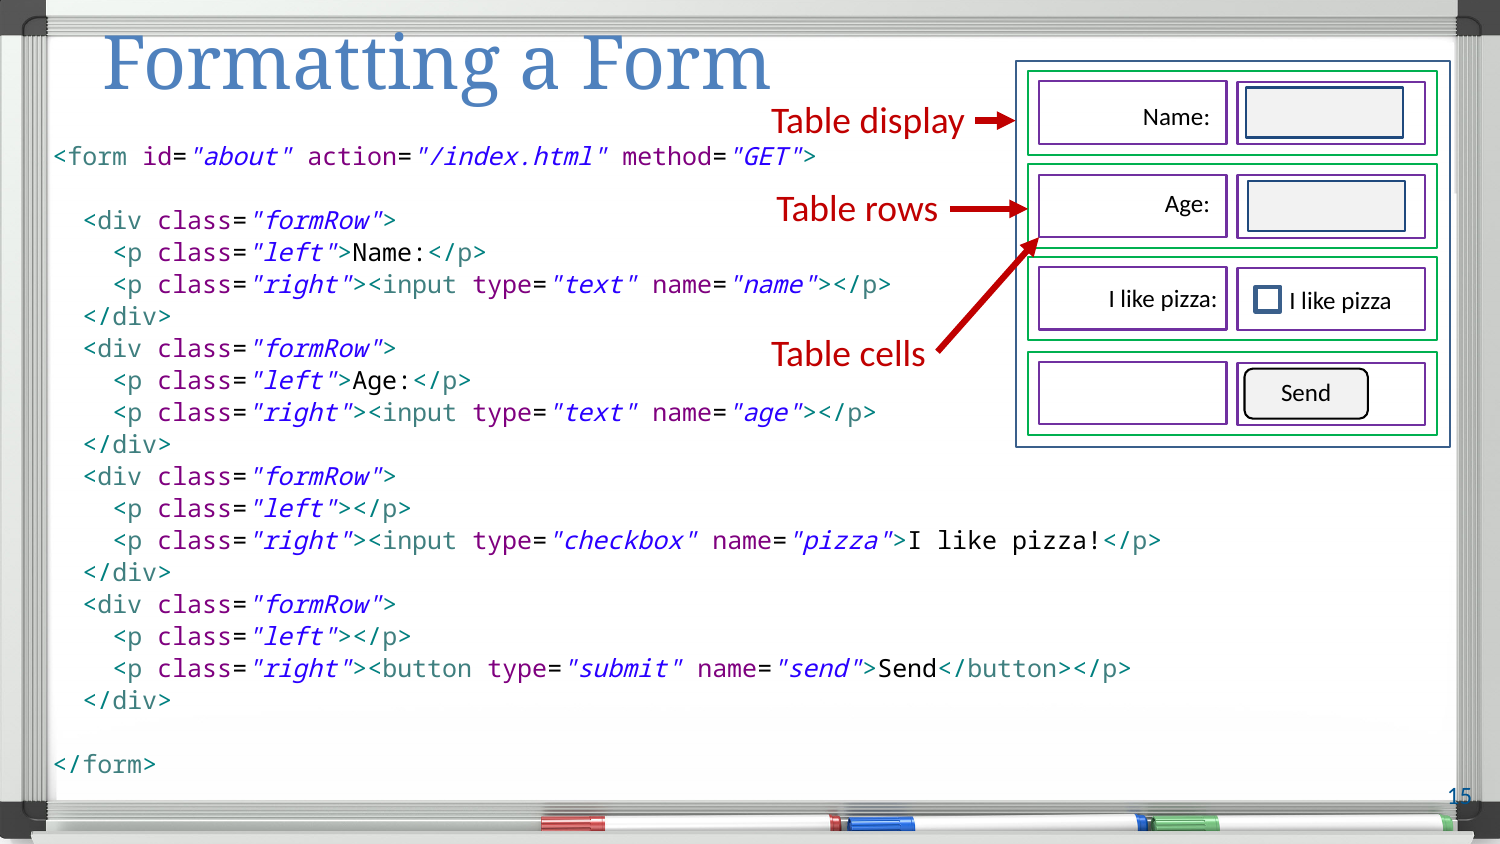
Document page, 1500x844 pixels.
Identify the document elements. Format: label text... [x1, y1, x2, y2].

slide_number 15 [1387, 771, 1488, 817]
text_box [1014, 58, 1452, 449]
text_box <form id="about" action="/index.html" method="GET"> <div class="formRow"> <p class="left">Name:</p> <p class="right"><input type="text" name="name"></p> </div> <div class="formRow"> <p class="left">Age:</p> <p class="right"><input type="text" name="age"></p> </div> <div class="formRow"> <p class="left"></p> <p class="right"><input type="checkbox" name="pizza">I like pizza!</p> </div> <div class="formRow"> <p class="left"></p> <p class="right"><button type="submit" name="send">Send</button></p> </div> </form> [37, 130, 1188, 786]
title Formatting a Form [12, 9, 863, 110]
text_box Table display [756, 88, 995, 149]
text_box Table rows [761, 176, 1000, 237]
text_box [1242, 371, 1370, 421]
text_box Age: [1100, 180, 1225, 225]
text_box Send [1244, 368, 1368, 414]
text_box Table cells [756, 321, 956, 382]
text_box I like pizza: [1081, 274, 1233, 320]
text_box I like pizza [1255, 277, 1407, 323]
text_box Name: [1100, 93, 1225, 138]
text_box [1246, 179, 1407, 233]
text_box [1244, 85, 1405, 140]
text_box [937, 237, 1040, 352]
picture [0, 0, 1500, 844]
